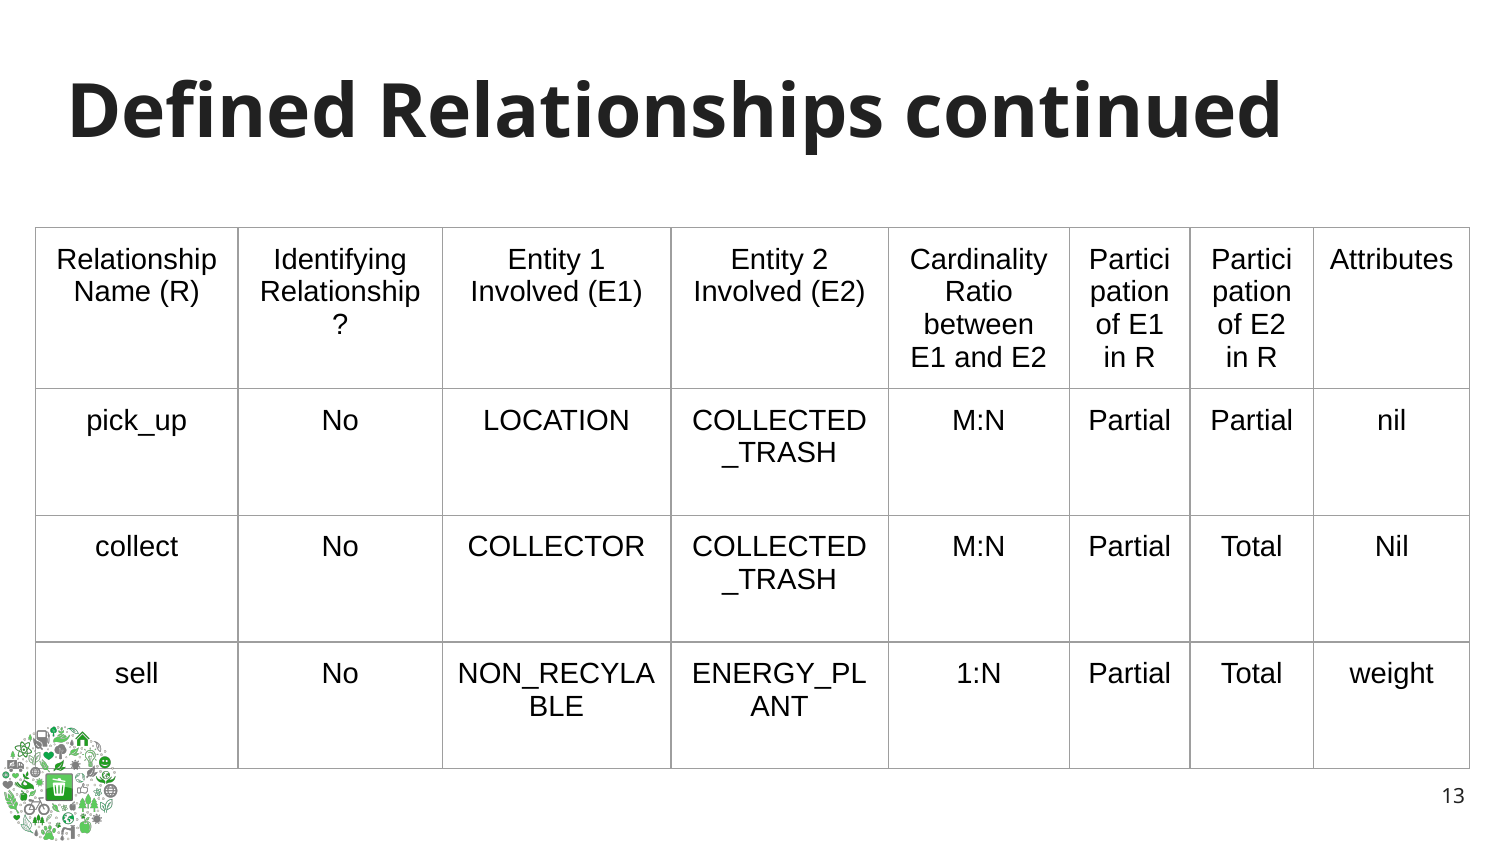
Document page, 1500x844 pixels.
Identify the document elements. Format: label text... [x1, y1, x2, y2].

table_cell No [239, 516, 442, 641]
table_cell Partial [1070, 643, 1189, 768]
table_cell LOCATION [443, 389, 670, 515]
table_header Identifying Relationship? [239, 228, 442, 388]
table_cell 1:N [889, 643, 1069, 768]
table_cell Partial [1070, 516, 1189, 641]
table_header Participation of E2 in R [1191, 228, 1313, 388]
table_header Entity 2 Involved (E2) [672, 228, 888, 388]
table_header Relationship Name (R) [36, 228, 237, 388]
table_cell No [239, 389, 442, 515]
table_cell weight [1314, 643, 1469, 768]
table_header Participation of E1 in R [1070, 228, 1189, 388]
table_cell nil [1314, 389, 1469, 515]
table_cell Nil [1314, 516, 1469, 641]
table_cell Partial [1191, 389, 1313, 515]
picture [0, 723, 120, 844]
table_cell pick_up [36, 389, 237, 515]
table_cell sell [36, 643, 237, 768]
table_cell NON_RECYLABLE [443, 643, 670, 768]
table_cell No [239, 643, 442, 768]
table_cell COLLECTED_TRASH [672, 516, 888, 641]
table_cell ENERGY_PLANT [672, 643, 888, 768]
table_header Entity 1 Involved (E1) [443, 228, 670, 388]
table_cell Total [1191, 516, 1313, 641]
slide_number 13 [1389, 764, 1480, 830]
table_cell COLLECTED_TRASH [672, 389, 888, 515]
table_cell Total [1191, 643, 1313, 768]
table_cell M:N [889, 516, 1069, 641]
table_cell M:N [889, 389, 1069, 515]
table_cell collect [36, 516, 237, 641]
table_cell COLLECTOR [443, 516, 670, 641]
table_header Cardinality Ratio between E1 and E2 [889, 228, 1069, 388]
title Defined Relationships continued [51, 48, 1449, 180]
table_cell Partial [1070, 389, 1189, 515]
table_header Attributes [1314, 228, 1469, 388]
